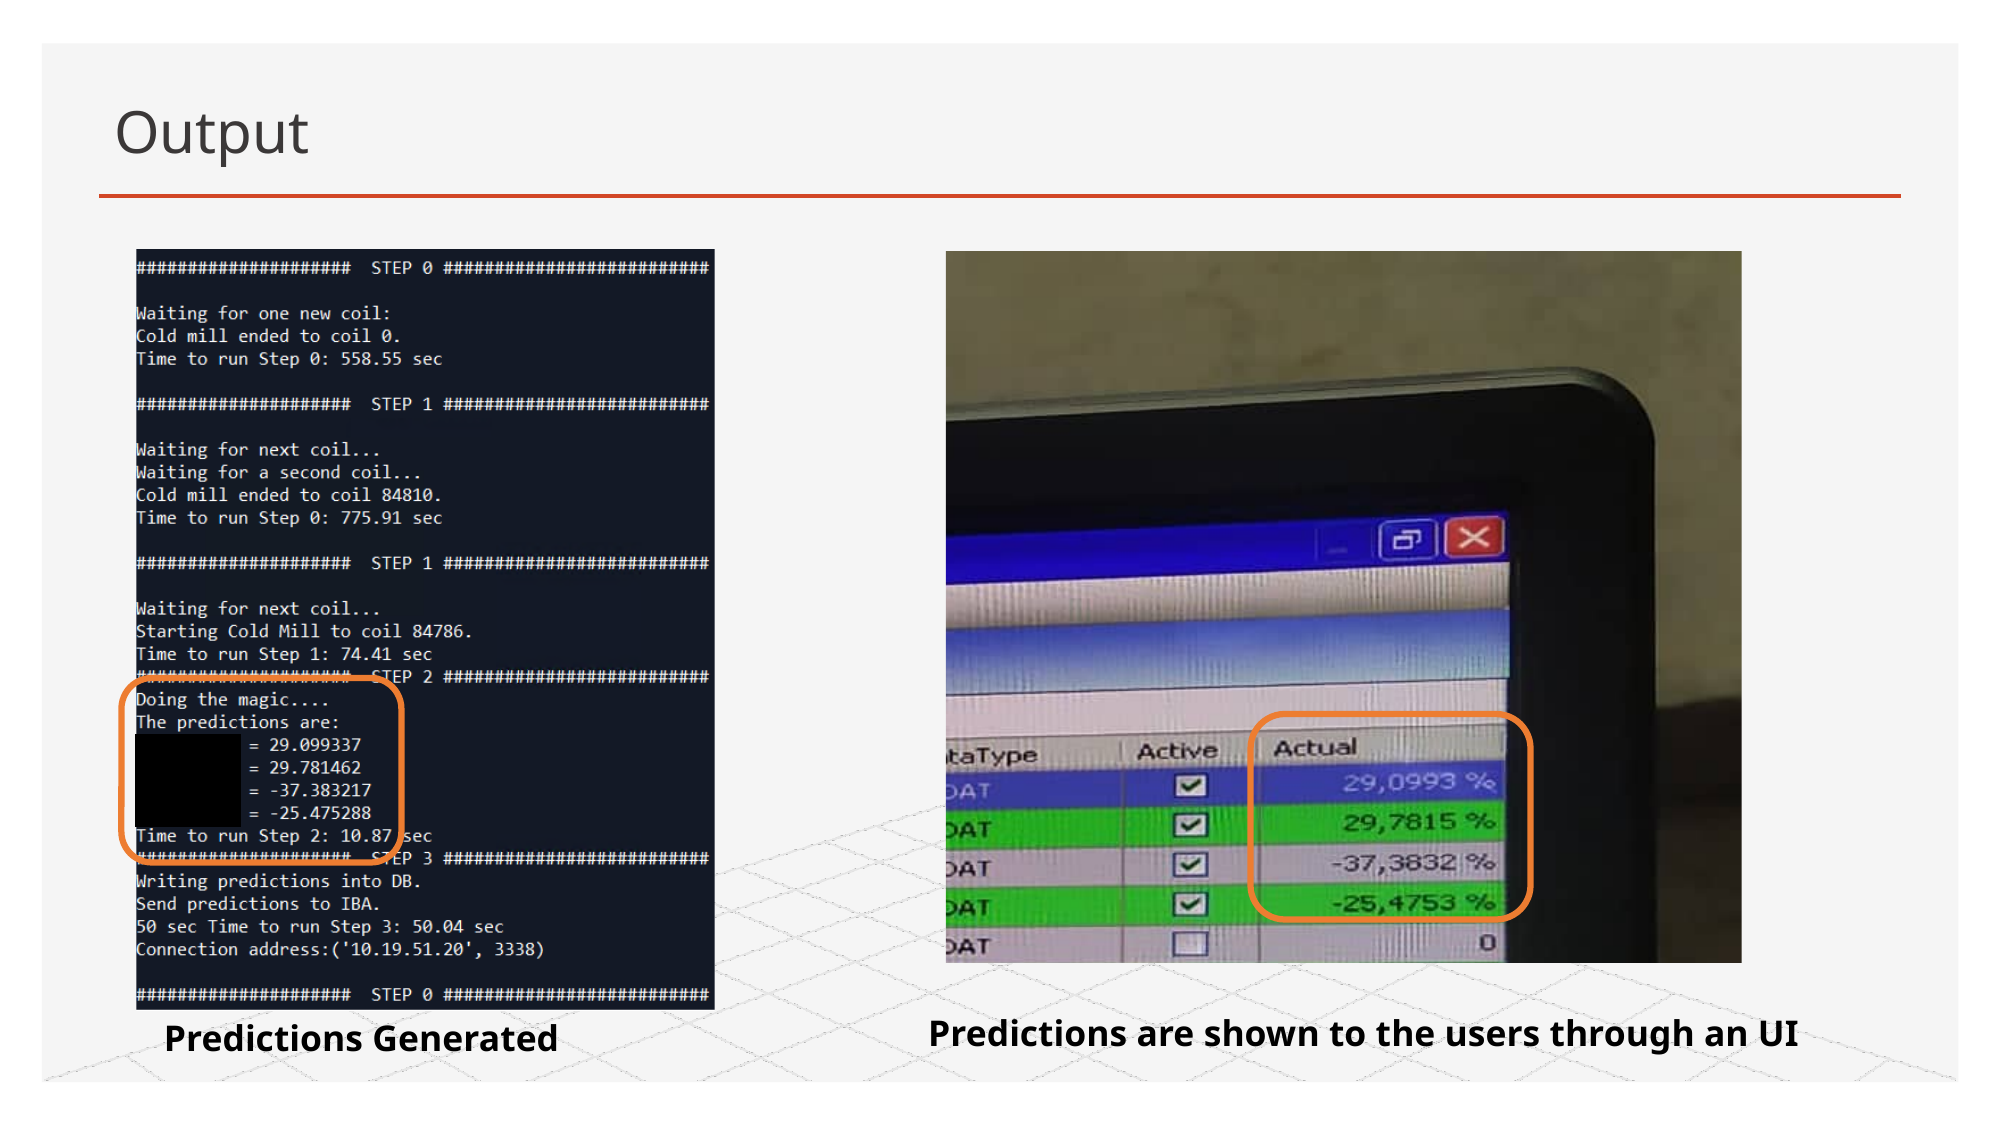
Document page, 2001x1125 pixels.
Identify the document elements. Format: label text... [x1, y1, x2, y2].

text_box Predictions are shown to the users through an UI [884, 1010, 1844, 1125]
text_box [120, 681, 136, 860]
text_box Predictions Generated [163, 1015, 884, 1059]
title Output [99, 73, 1901, 197]
picture [44, 249, 1956, 1081]
